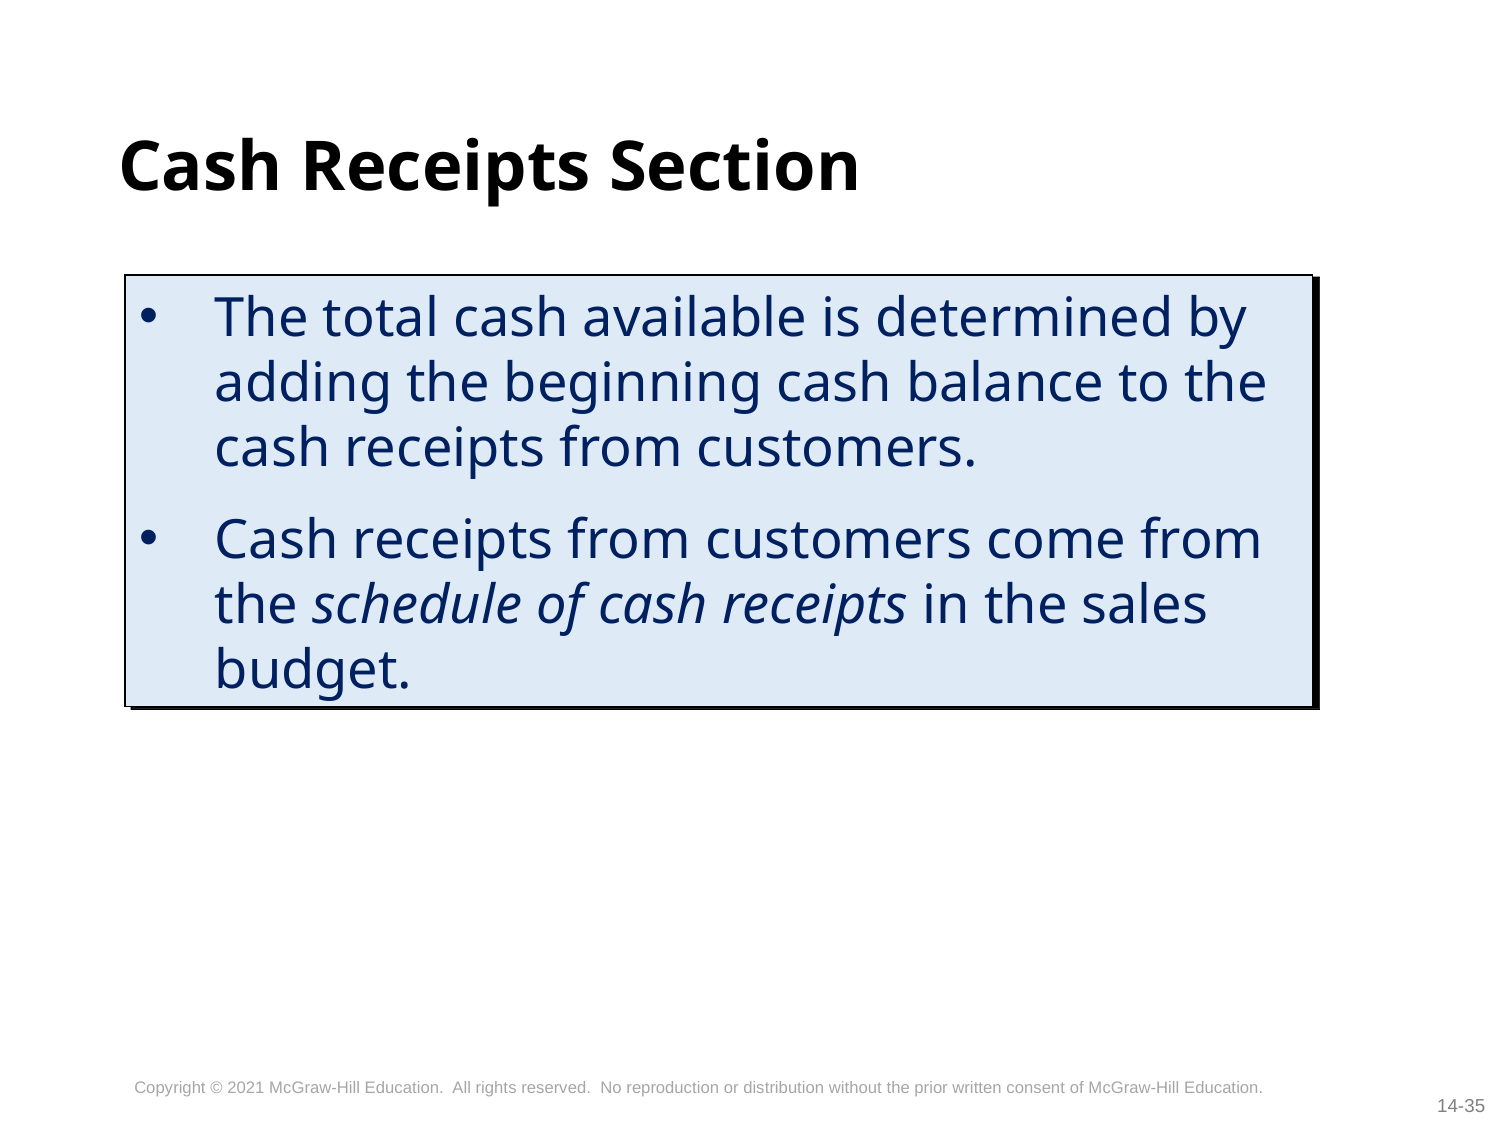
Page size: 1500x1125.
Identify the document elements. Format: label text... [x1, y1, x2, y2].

text_box The total cash available is determined by adding the beginning cash balance to the cash receipts from customers. Cash receipts from customers come from the schedule of cash receipts in the sales budget. [124, 275, 1313, 707]
title Cash Receipts Section [103, 59, 1397, 278]
